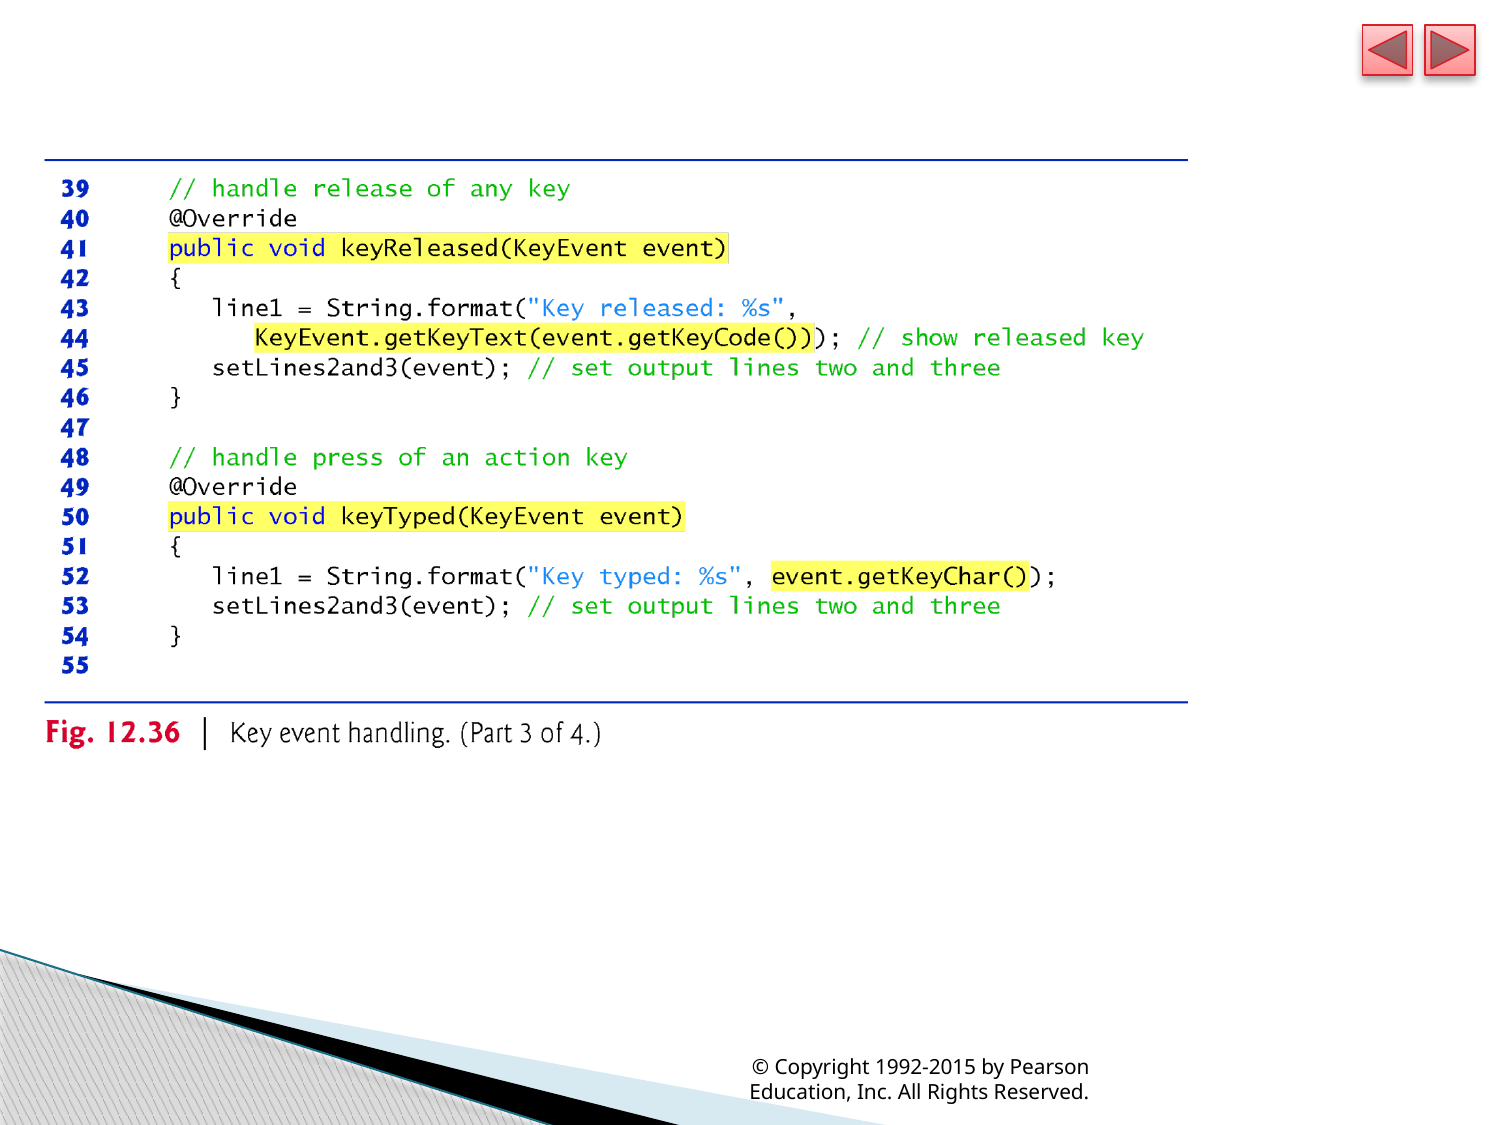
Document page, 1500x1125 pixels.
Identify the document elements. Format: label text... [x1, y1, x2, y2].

footer © Copyright 1992-2015 by Pearson Education, Inc. All Rights Reserved. [650, 1051, 1105, 1112]
picture [0, 106, 1500, 1018]
